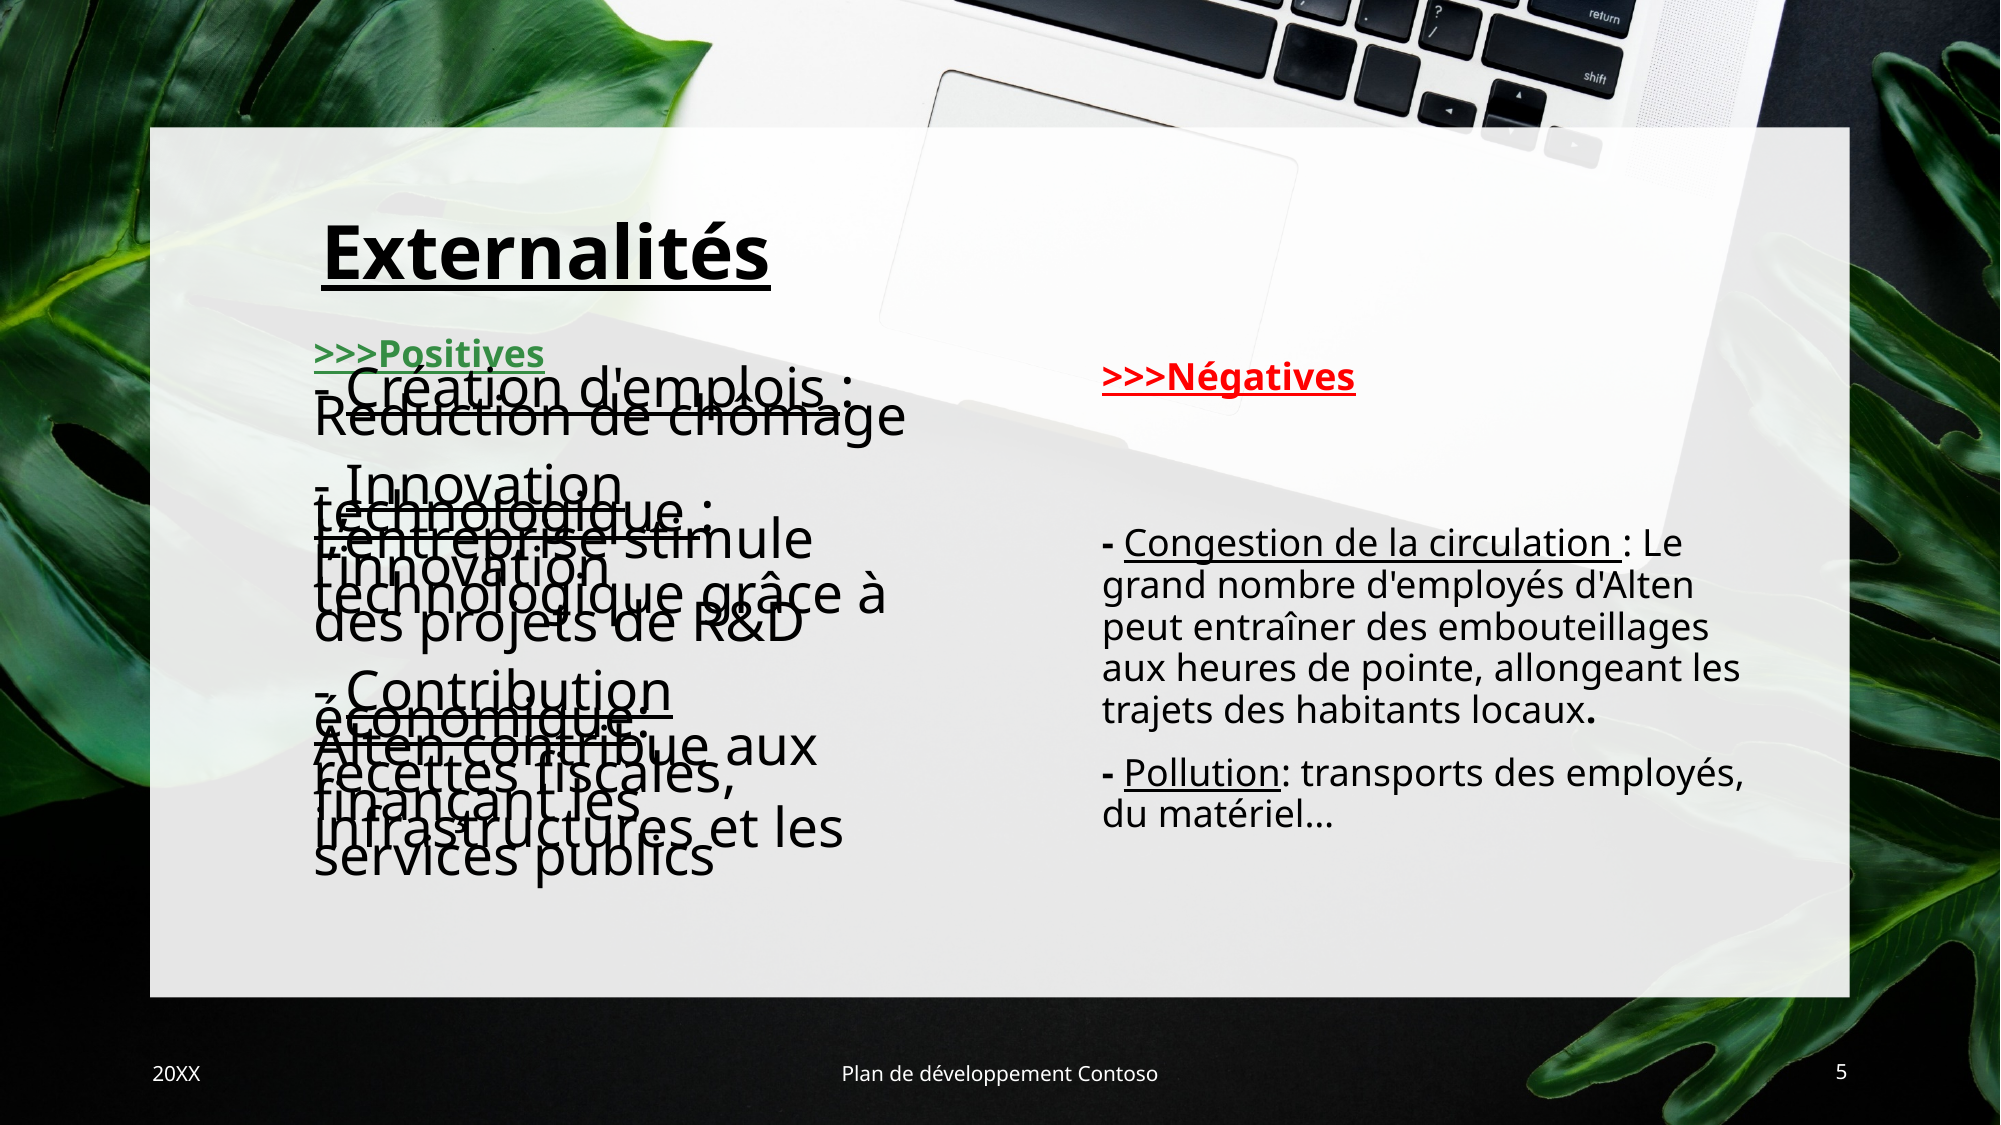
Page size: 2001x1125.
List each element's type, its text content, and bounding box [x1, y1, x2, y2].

slide_number 20XX [137, 1042, 588, 1103]
footer Plan de développement Contoso [662, 1042, 1338, 1103]
list >>>Négatives [1086, 331, 1762, 407]
picture [0, 0, 2000, 1125]
list - Création d'emplois : Reduction de chômage - Innovation technologique : L’entreprise stimule l’innovation technologique grâce à des projets de R&D - Contribution économique: Alten contribue aux recettes fiscales, finançant les infrastructures et les services publics [298, 383, 927, 923]
title Externalités [208, 202, 944, 309]
list - Congestion de la circulation : Le grand nombre d'employés d'Alten peut entraîner des embouteillages aux heures de pointe, allongeant les trajets des habitants locaux. - Pollution: transports des employés, du matériel… [1086, 515, 1762, 923]
slide_number 5 [1412, 1042, 1863, 1103]
list >>>Positives [298, 308, 927, 383]
